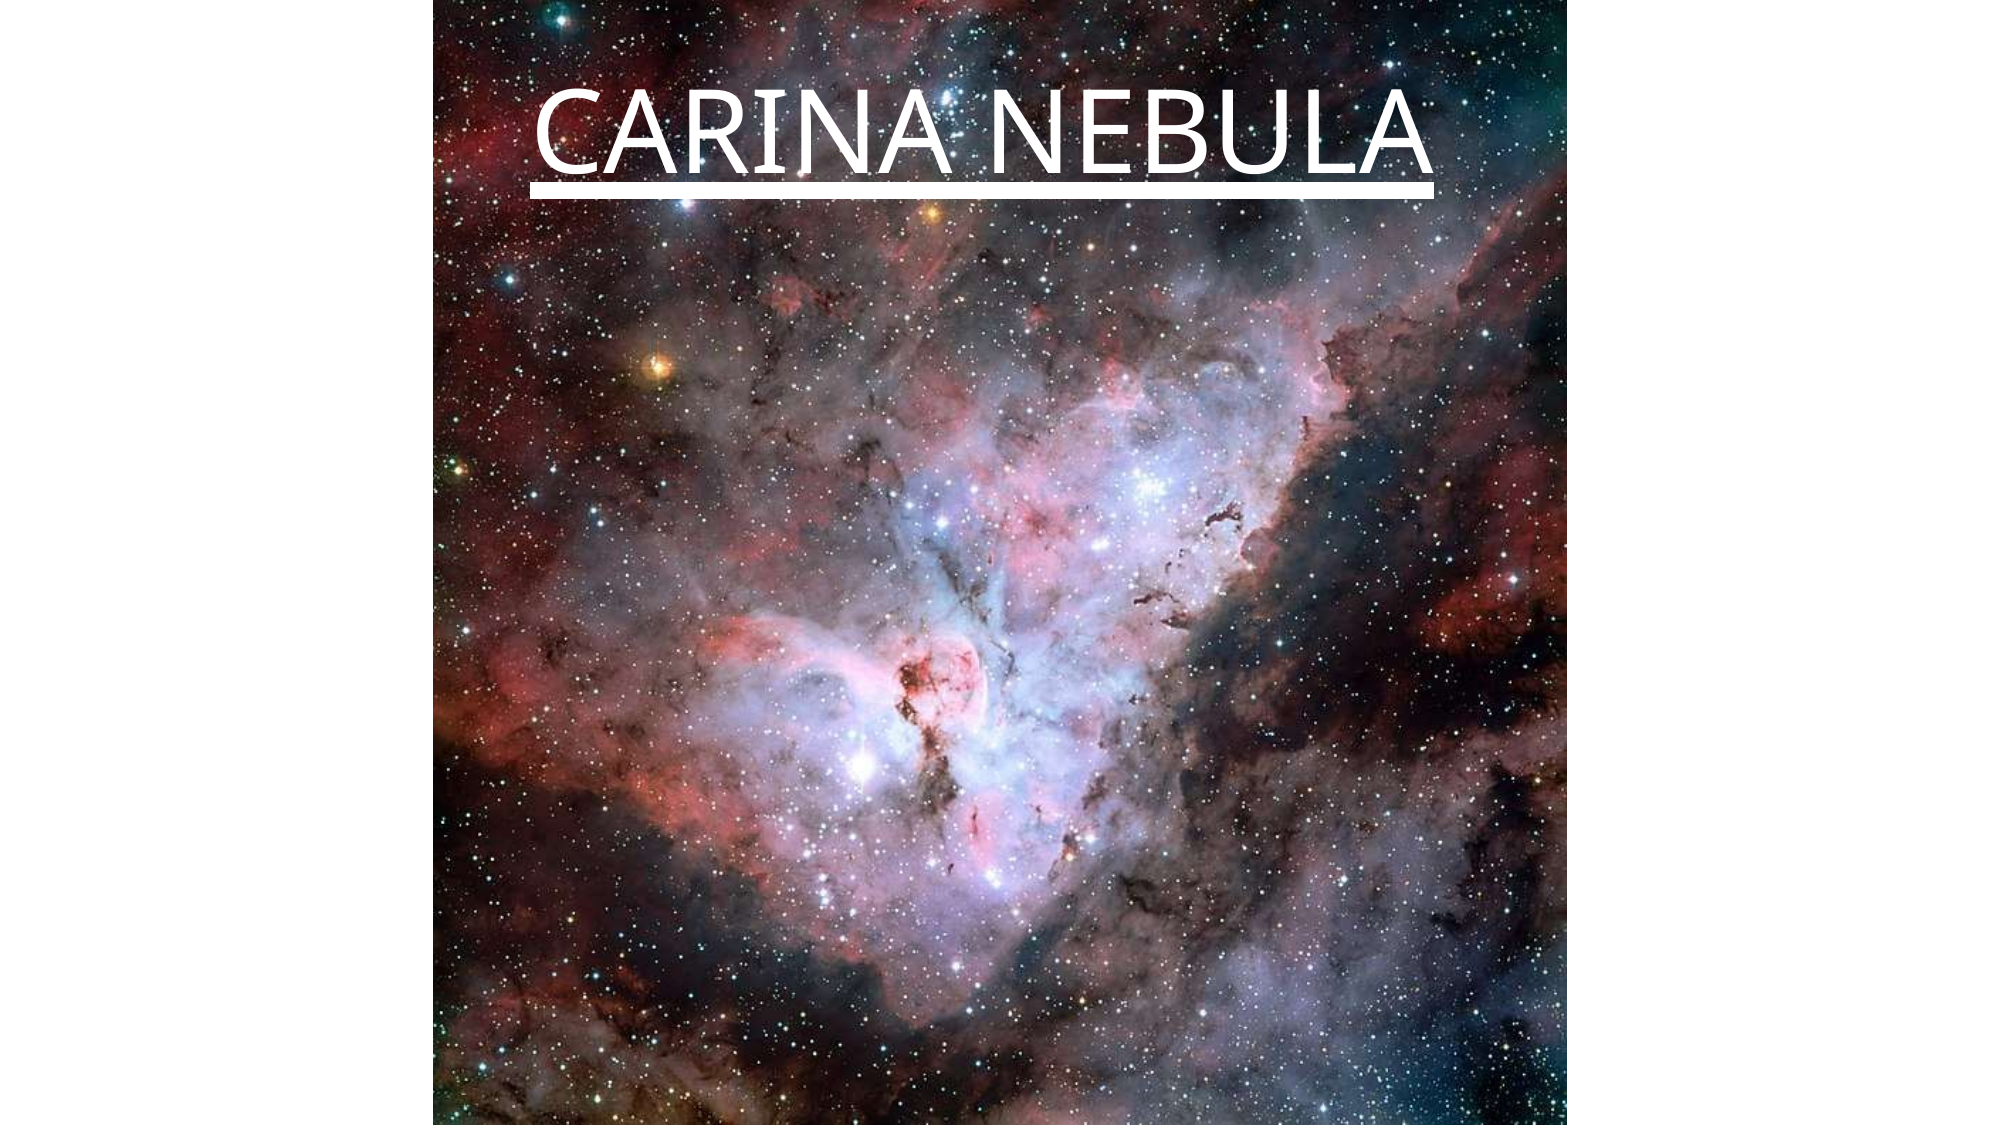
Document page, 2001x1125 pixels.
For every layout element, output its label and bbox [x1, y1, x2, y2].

picture [432, 0, 1567, 1125]
